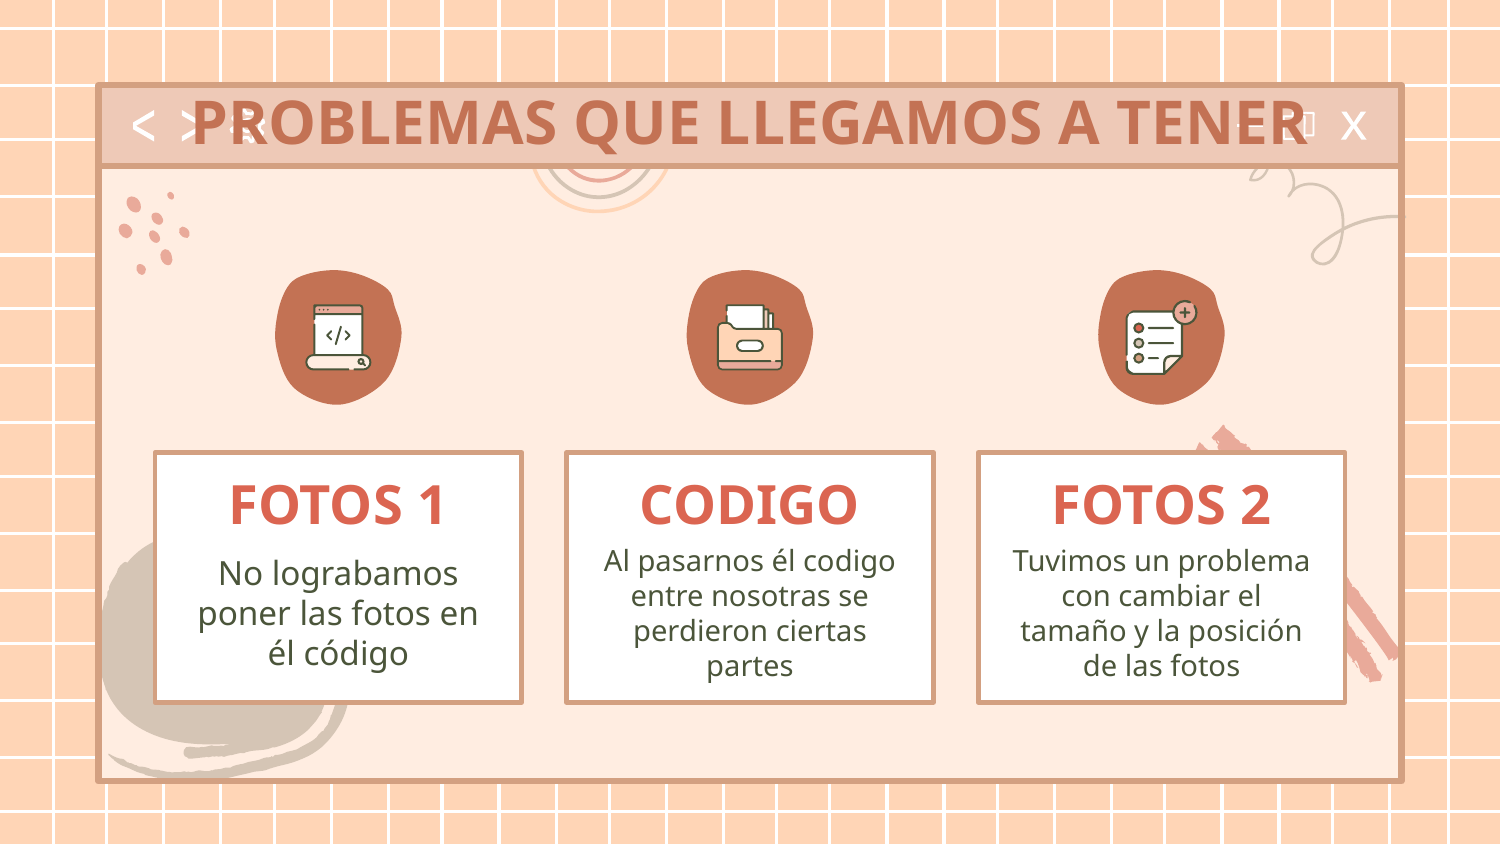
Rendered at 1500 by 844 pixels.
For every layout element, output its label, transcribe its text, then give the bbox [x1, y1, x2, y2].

text_box [566, 452, 934, 703]
subtitle FOTOS 1 [184, 464, 493, 541]
text_box [1098, 270, 1225, 405]
text_box [275, 270, 402, 405]
subtitle Tuvimos un problema con cambiar el tamaño y la posición de las fotos [1007, 541, 1316, 683]
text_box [716, 304, 784, 371]
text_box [305, 304, 372, 371]
text_box [686, 270, 814, 405]
subtitle FOTOS 2 [1007, 464, 1316, 541]
title PROBLEMAS QUE LLEGAMOS A TENER [118, 72, 1382, 167]
subtitle Al pasarnos él codigo entre nosotras se perdieron ciertas partes [596, 541, 904, 683]
subtitle CODIGO [596, 464, 904, 541]
subtitle No lograbamos poner las fotos en él código [184, 541, 493, 683]
text_box [978, 452, 1345, 703]
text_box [1125, 299, 1198, 376]
text_box [155, 452, 522, 703]
